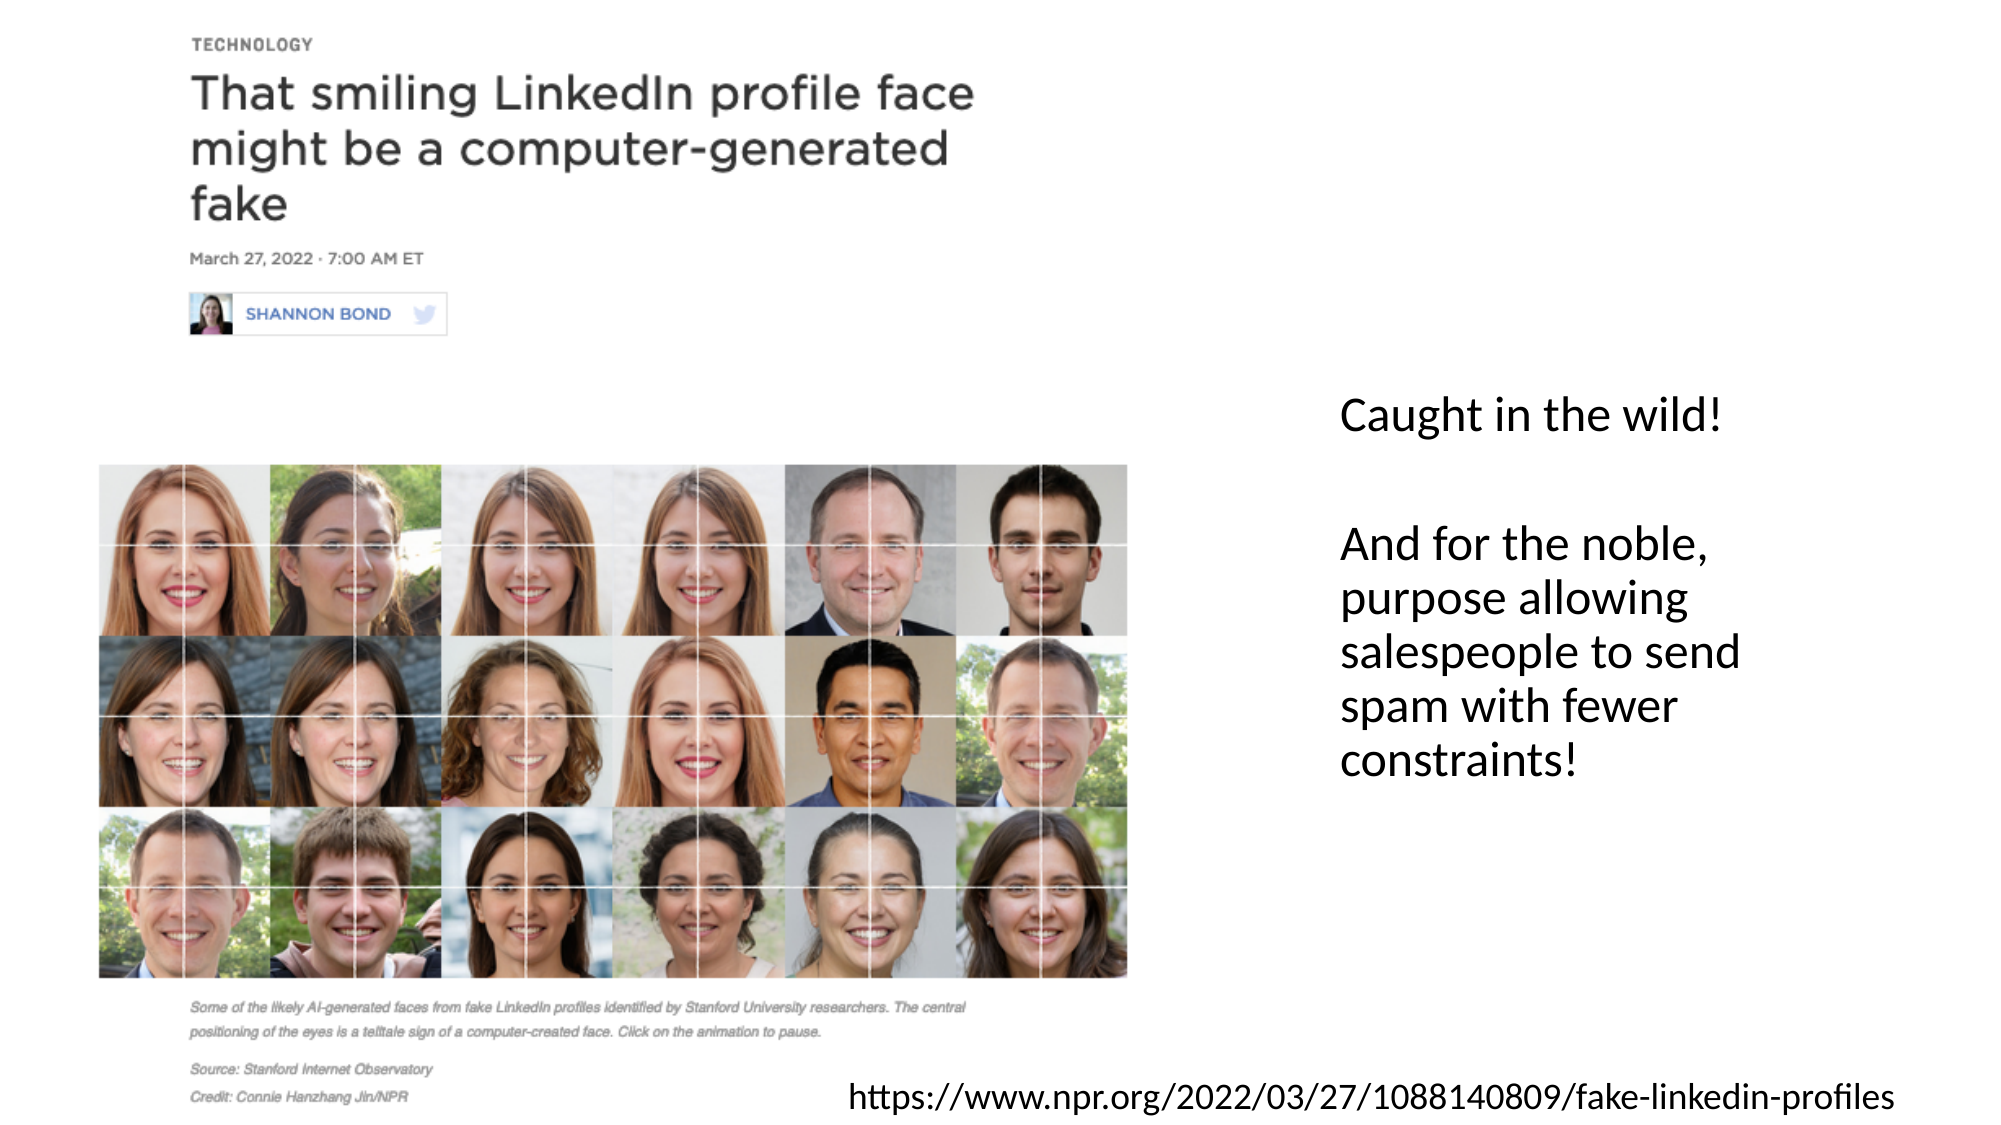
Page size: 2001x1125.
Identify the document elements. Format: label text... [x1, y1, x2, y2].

picture [0, 0, 1235, 1125]
text_box https://www.npr.org/2022/03/27/1088140809/fake-linkedin-profiles [1235, 1064, 2000, 1125]
list Caught in the wild! And for the noble, purpose allowing salespeople to send spam with fewer constraints! [1250, 380, 1847, 1095]
